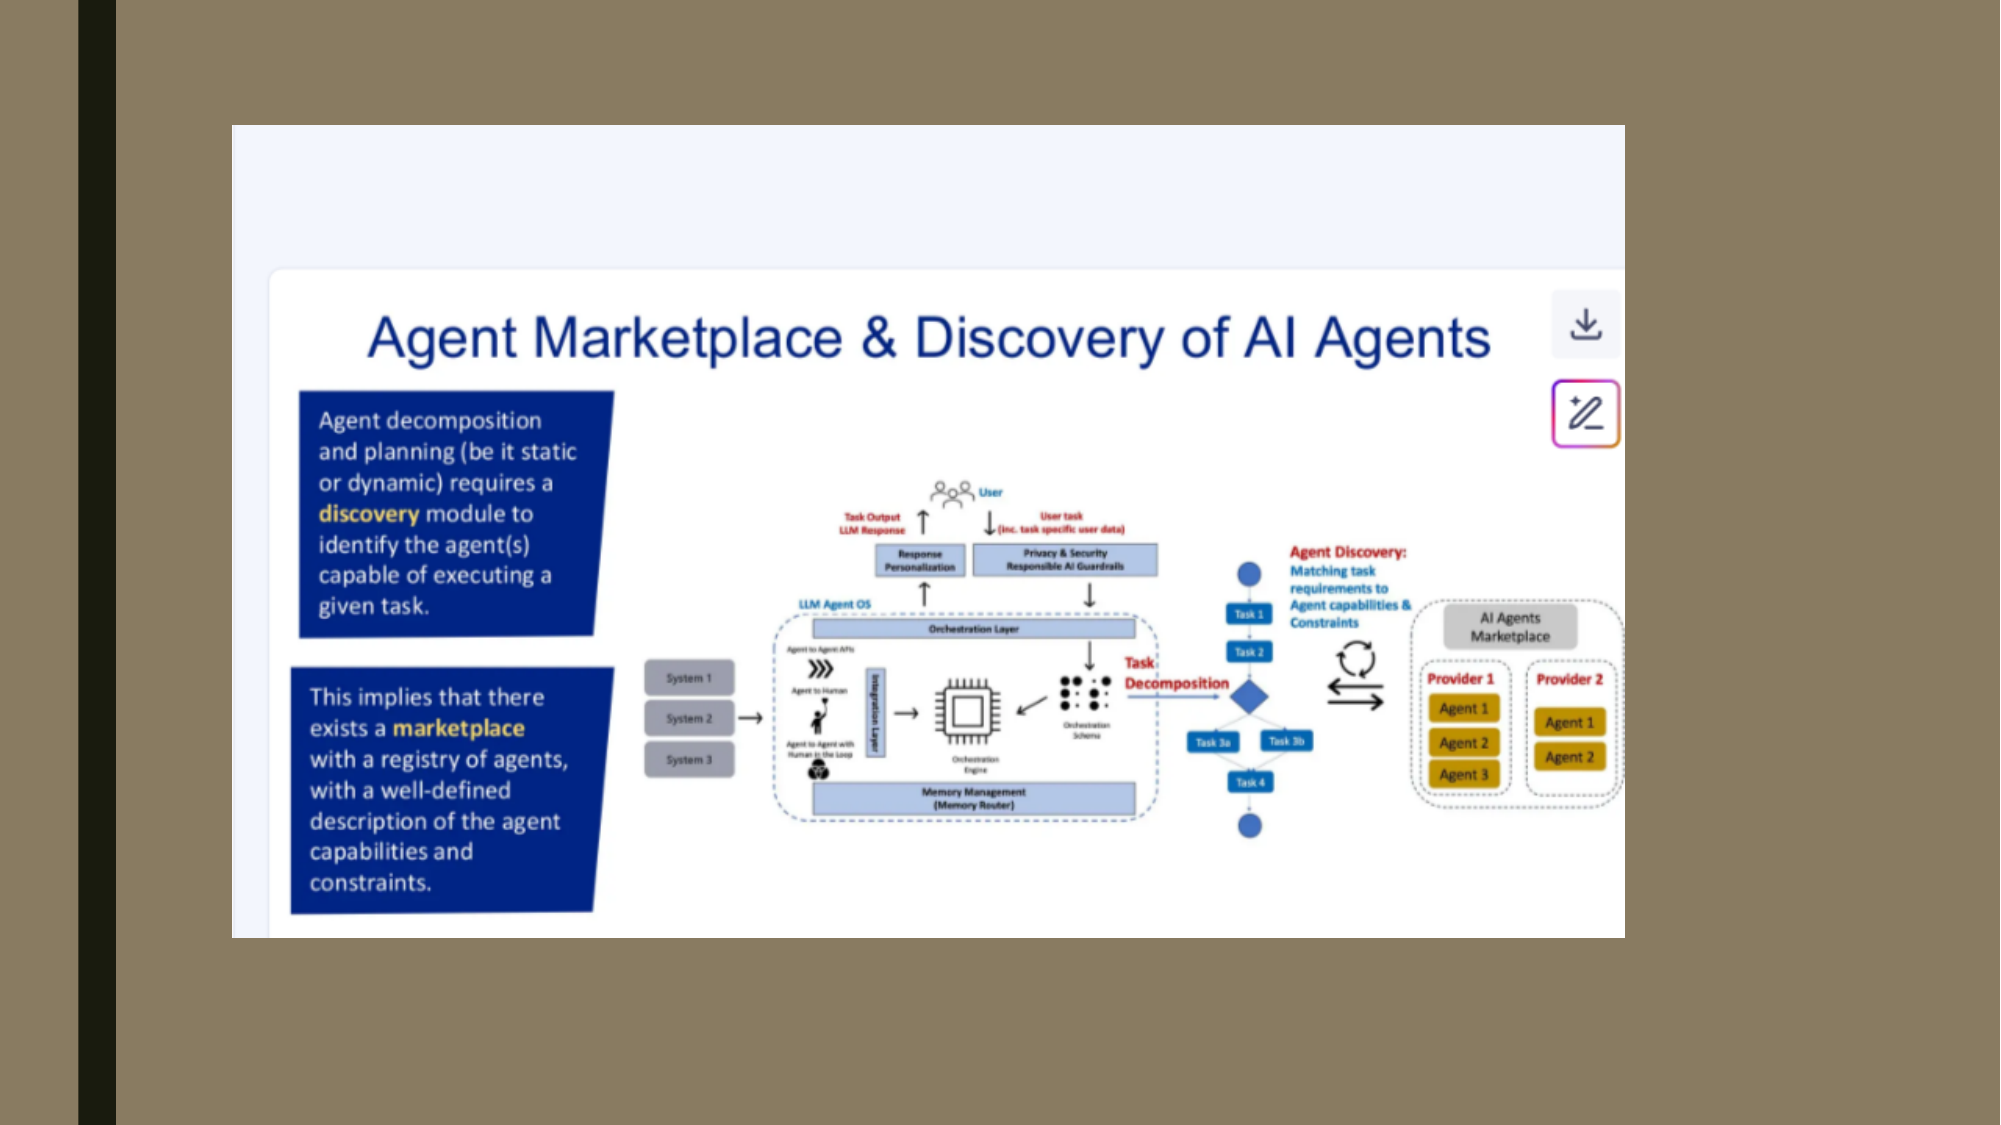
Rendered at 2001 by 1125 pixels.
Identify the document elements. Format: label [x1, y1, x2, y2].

picture [231, 125, 1625, 938]
